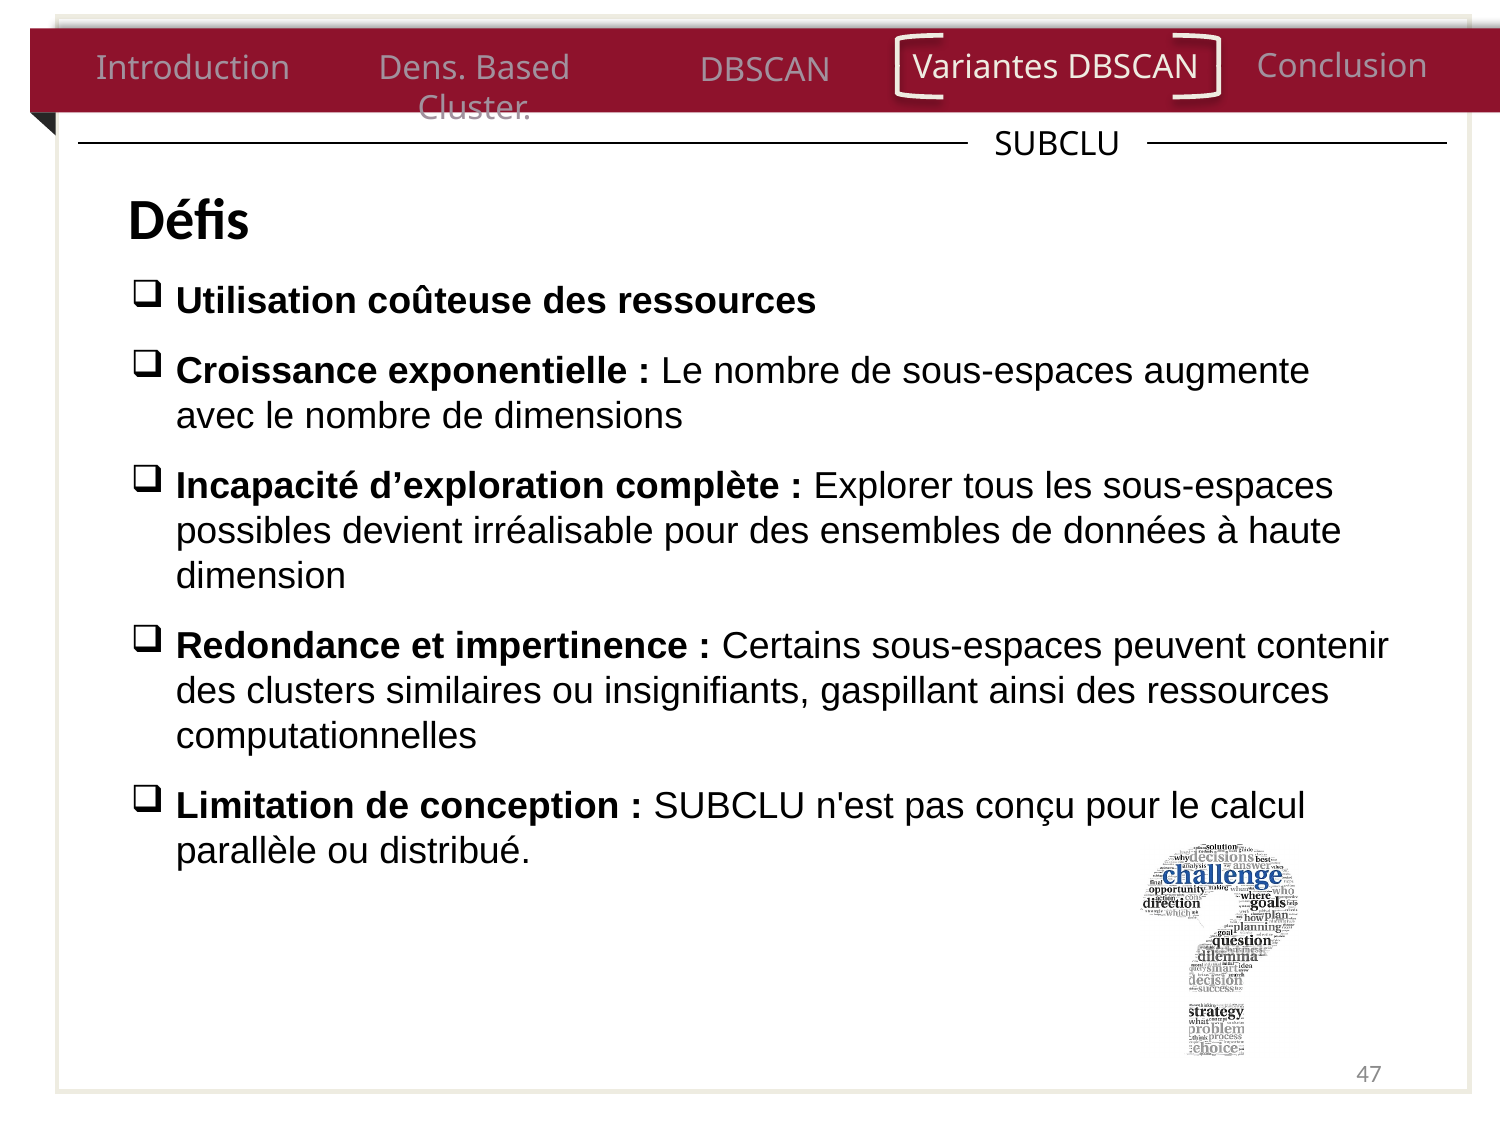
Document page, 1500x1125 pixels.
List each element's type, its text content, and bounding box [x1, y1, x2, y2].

slide_number 47 [1059, 1042, 1397, 1103]
text_box Dens. Based Cluster. [313, 38, 636, 115]
text_box [56, 115, 1471, 1092]
text_box [56, 15, 1471, 19]
picture [1140, 844, 1299, 1059]
text_box Défis Utilisation coûteuse des ressources Croissance exponentielle : Le nombre de sous-espaces augmente avec le nombre de dimensions Incapacité d’exploration complète : Explorer tous les sous-espaces possibles devient irréalisable pour des ensembles de données à haute dimension Redondance et impertinence : Certains sous-espaces peuvent contenir des clusters similaires ou insignifiants, gaspillant ainsi des ressources computationnelles Limitation de conception : SUBCLU n'est pas conçu pour le calcul parallèle ou distribué. [114, 173, 1406, 879]
text_box [1172, 34, 1220, 98]
text_box [896, 34, 944, 98]
text_box [29, 27, 1500, 113]
text_box Introduction [77, 38, 310, 94]
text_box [77, 115, 1448, 171]
text_box DBSCAN [653, 40, 878, 96]
text_box Variantes DBSCAN [945, 38, 1169, 93]
text_box [27, 111, 57, 138]
text_box Conclusion [1230, 37, 1455, 92]
